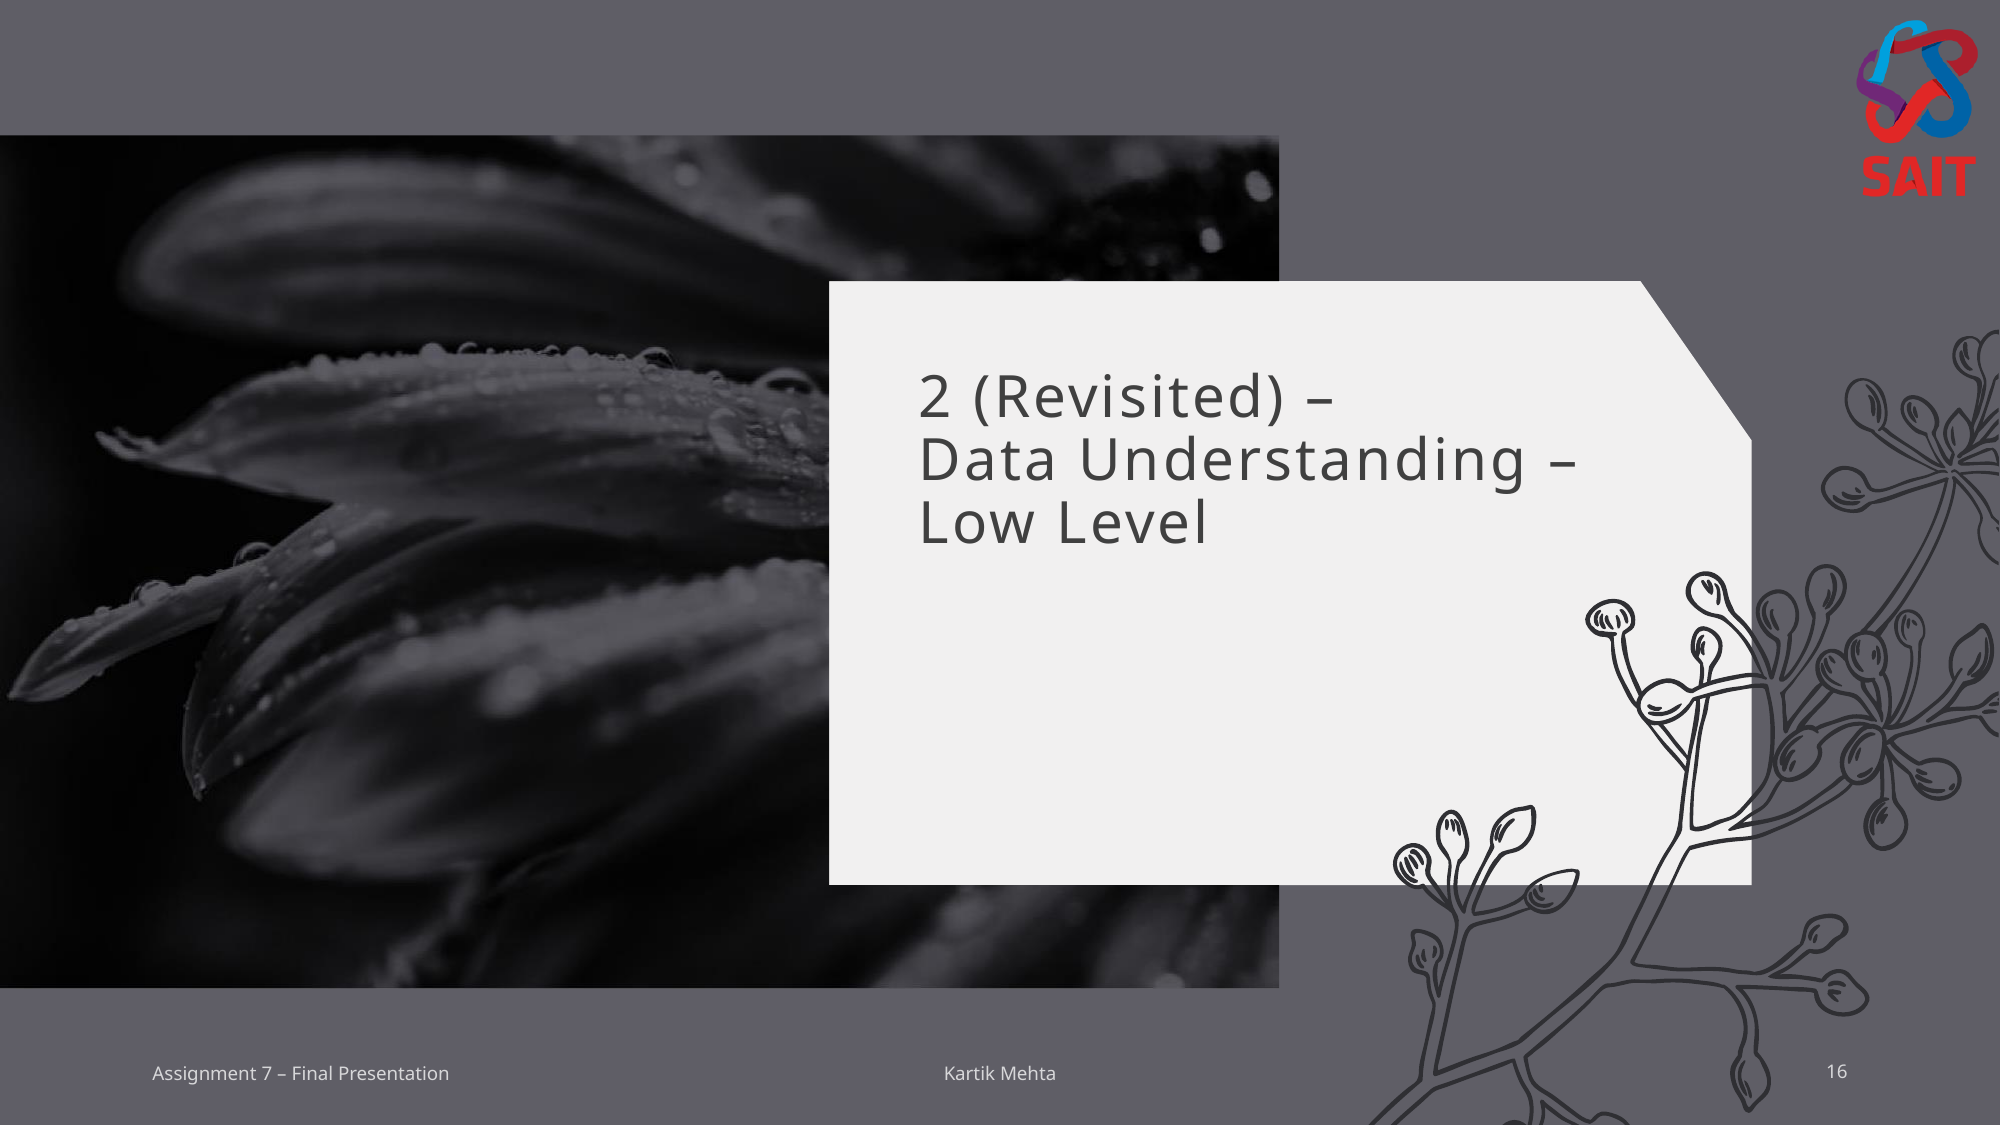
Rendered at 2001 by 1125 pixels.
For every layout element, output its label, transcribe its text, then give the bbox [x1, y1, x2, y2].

title 2 (Revisited) – Data Understanding – Low Level [1280, 359, 1638, 597]
slide_number 16 [1412, 1042, 1863, 1103]
picture [1832, 0, 2000, 211]
footer Kartik Mehta [662, 1042, 1338, 1103]
slide_number Assignment 7 – Final Presentation [137, 1042, 588, 1103]
picture [0, 135, 1280, 990]
